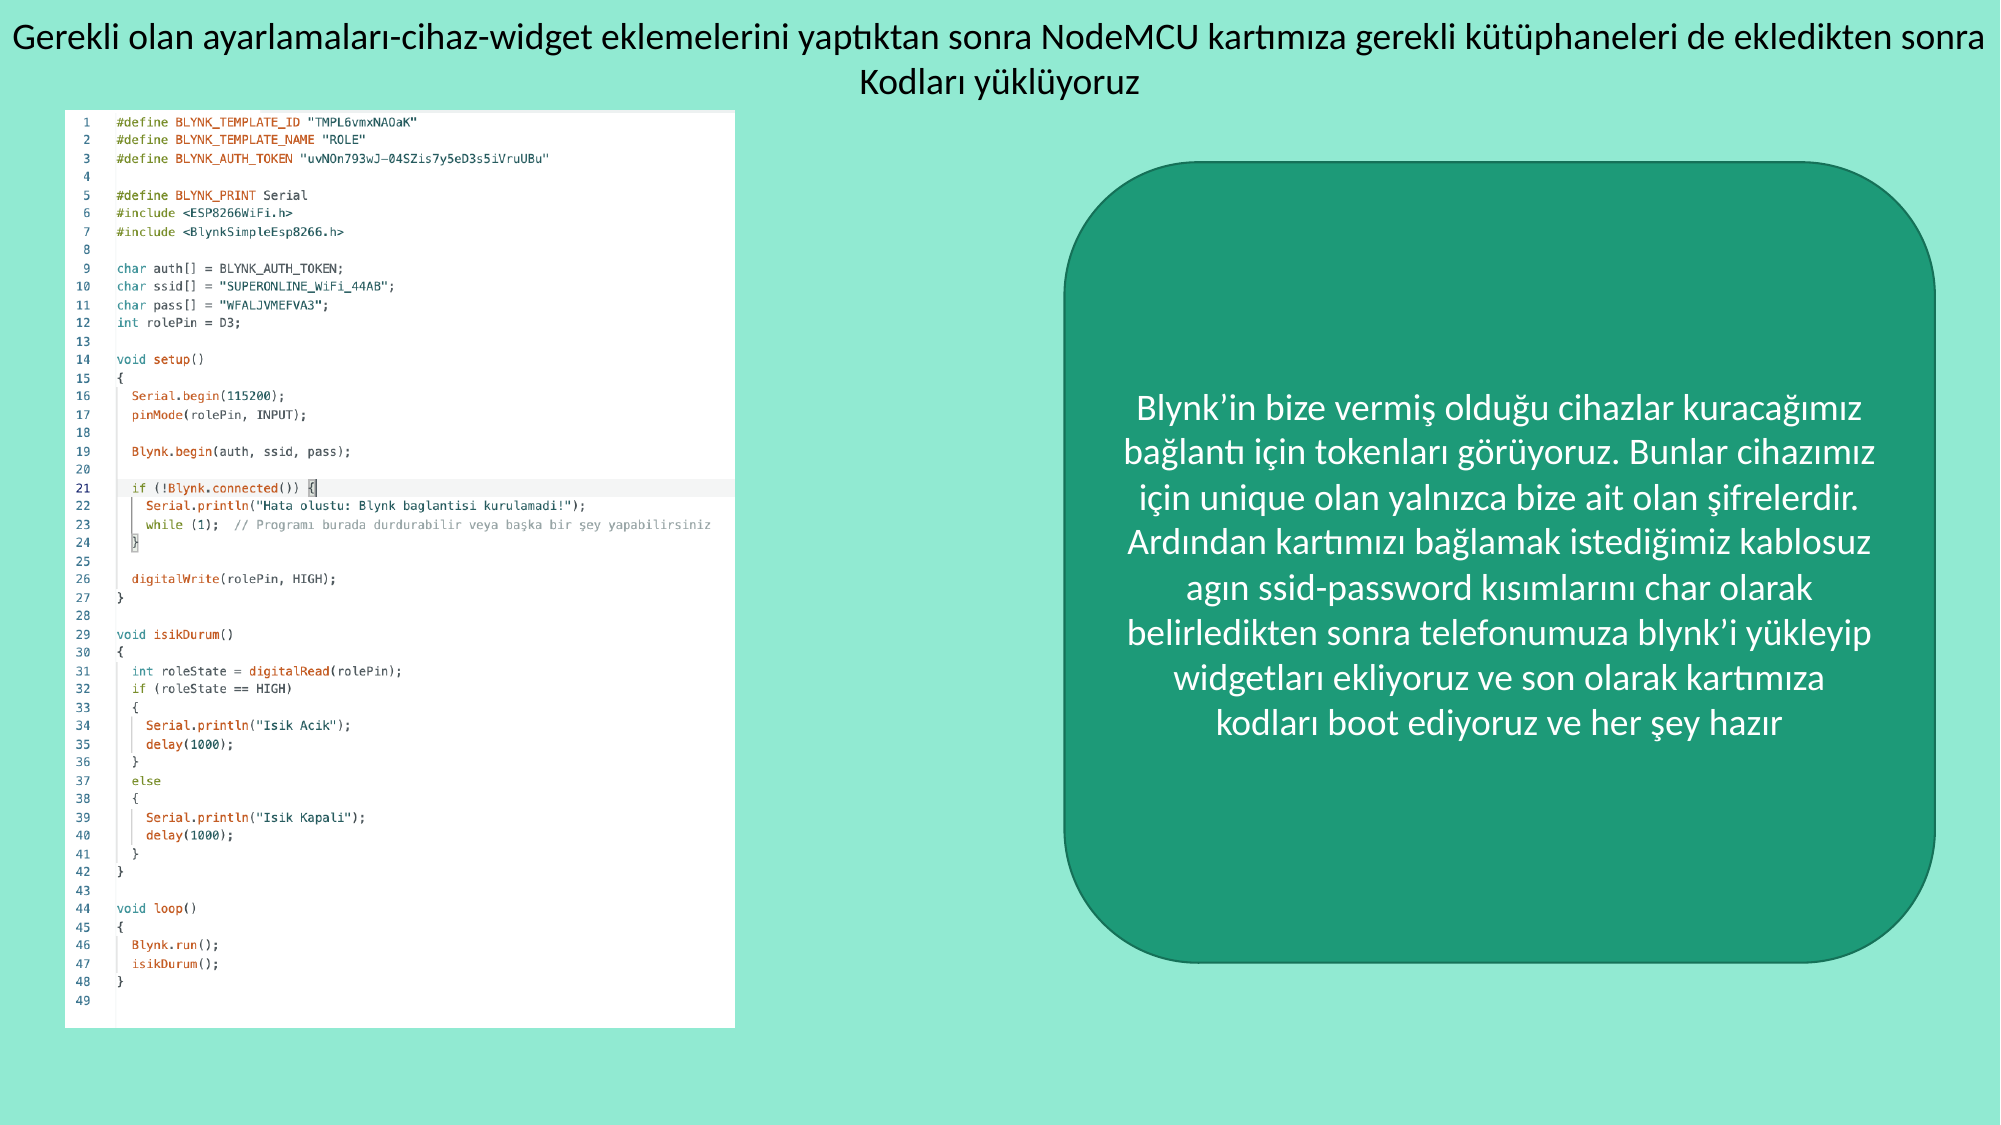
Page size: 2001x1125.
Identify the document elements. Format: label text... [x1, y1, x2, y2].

picture [64, 110, 735, 1028]
text_box Blynk’in bize vermiş olduğu cihazlar kuracağımız bağlantı için tokenları görüyoruz. Bunlar cihazımız için unique olan yalnızca bize ait olan şifrelerdir. Ardından kartımızı bağlamak istediğimiz kablosuz agın ssid-password kısımlarını char olarak belirledikten sonra telefonumuza blynk’i yükleyip widgetları ekliyoruz ve son olarak kartımıza kodları boot ediyoruz ve her şey hazır [1063, 161, 1936, 964]
text_box Gerekli olan ayarlamaları-cihaz-widget eklemelerini yaptıktan sonra NodeMCU kartımıza gerekli kütüphaneleri de ekledikten sonra Kodları yüklüyoruz [0, 4, 2000, 110]
